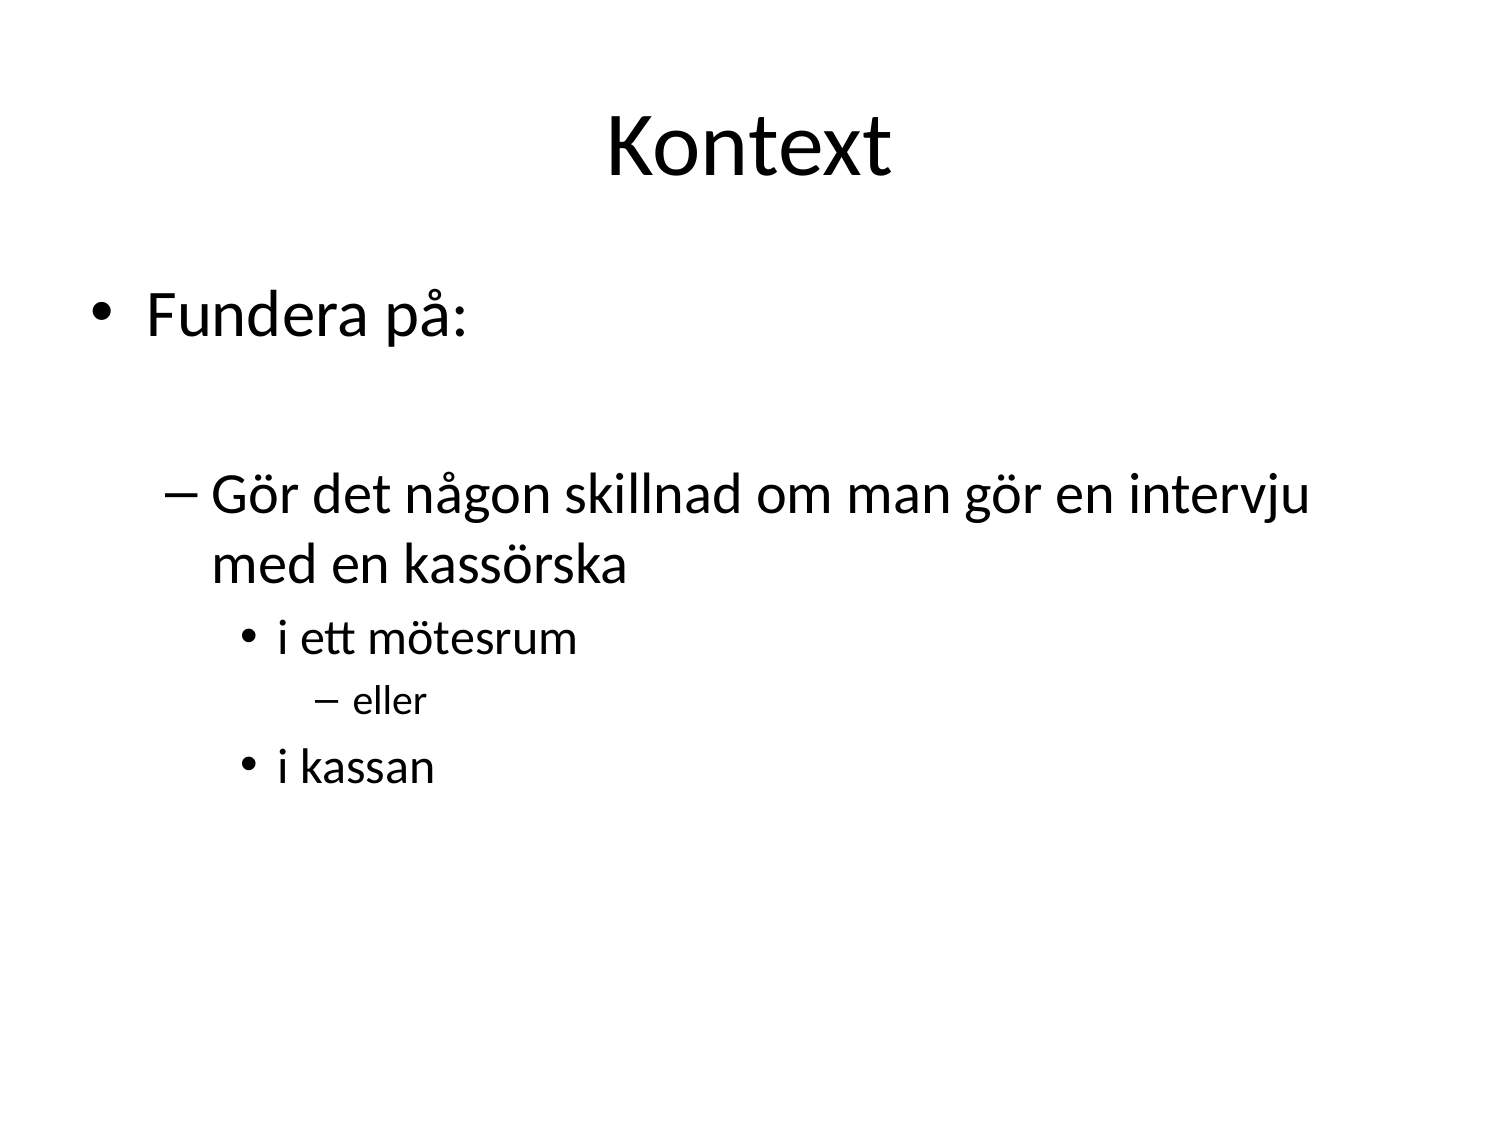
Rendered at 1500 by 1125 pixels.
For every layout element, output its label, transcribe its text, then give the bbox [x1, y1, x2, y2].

title Kontext [75, 45, 1425, 233]
list Fundera på: Gör det någon skillnad om man gör en intervju med en kassörska i ett mötesrum eller i kassan [75, 262, 1425, 1005]
